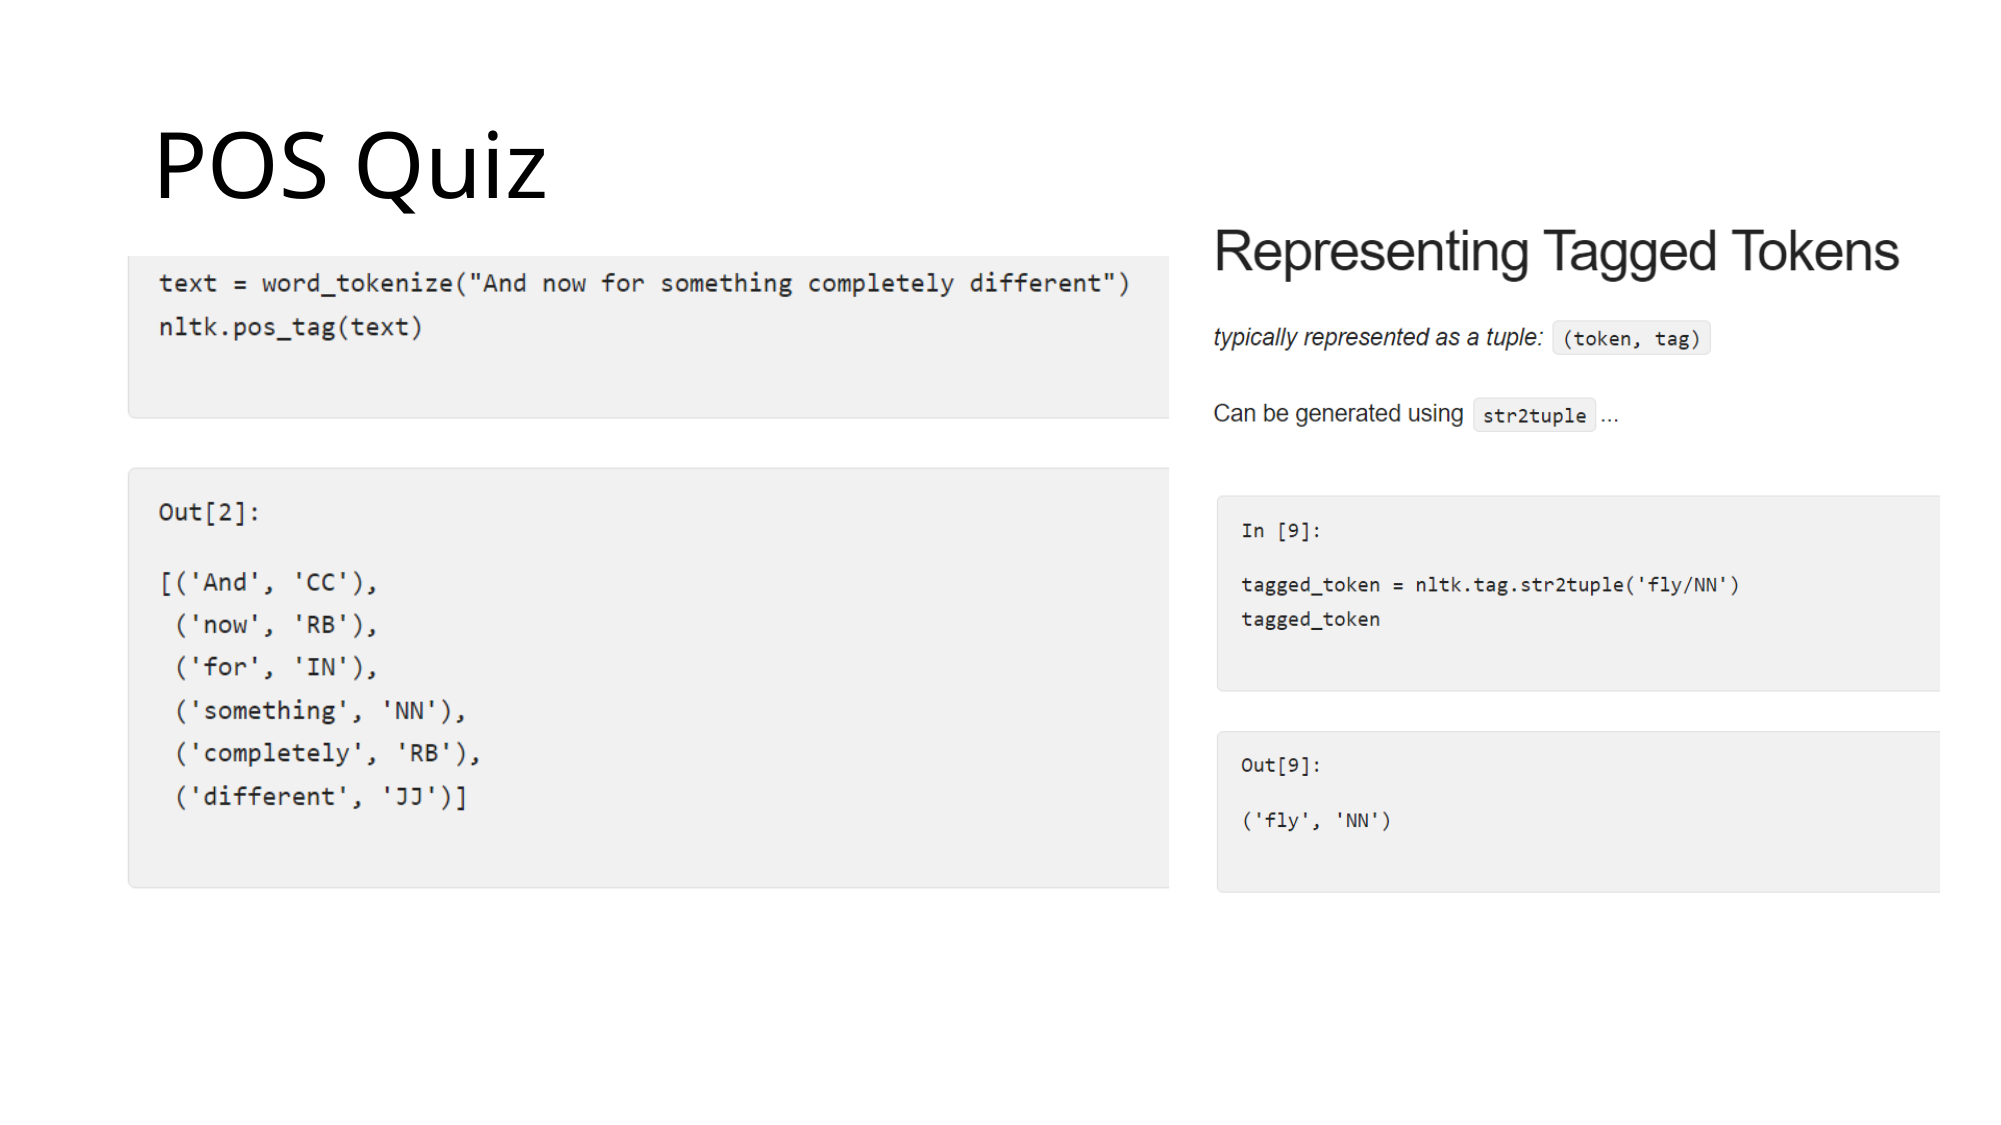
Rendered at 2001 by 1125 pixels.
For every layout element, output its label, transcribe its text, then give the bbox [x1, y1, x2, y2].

picture [106, 256, 1170, 892]
picture [1200, 209, 1941, 915]
title POS Quiz [137, 59, 1863, 278]
